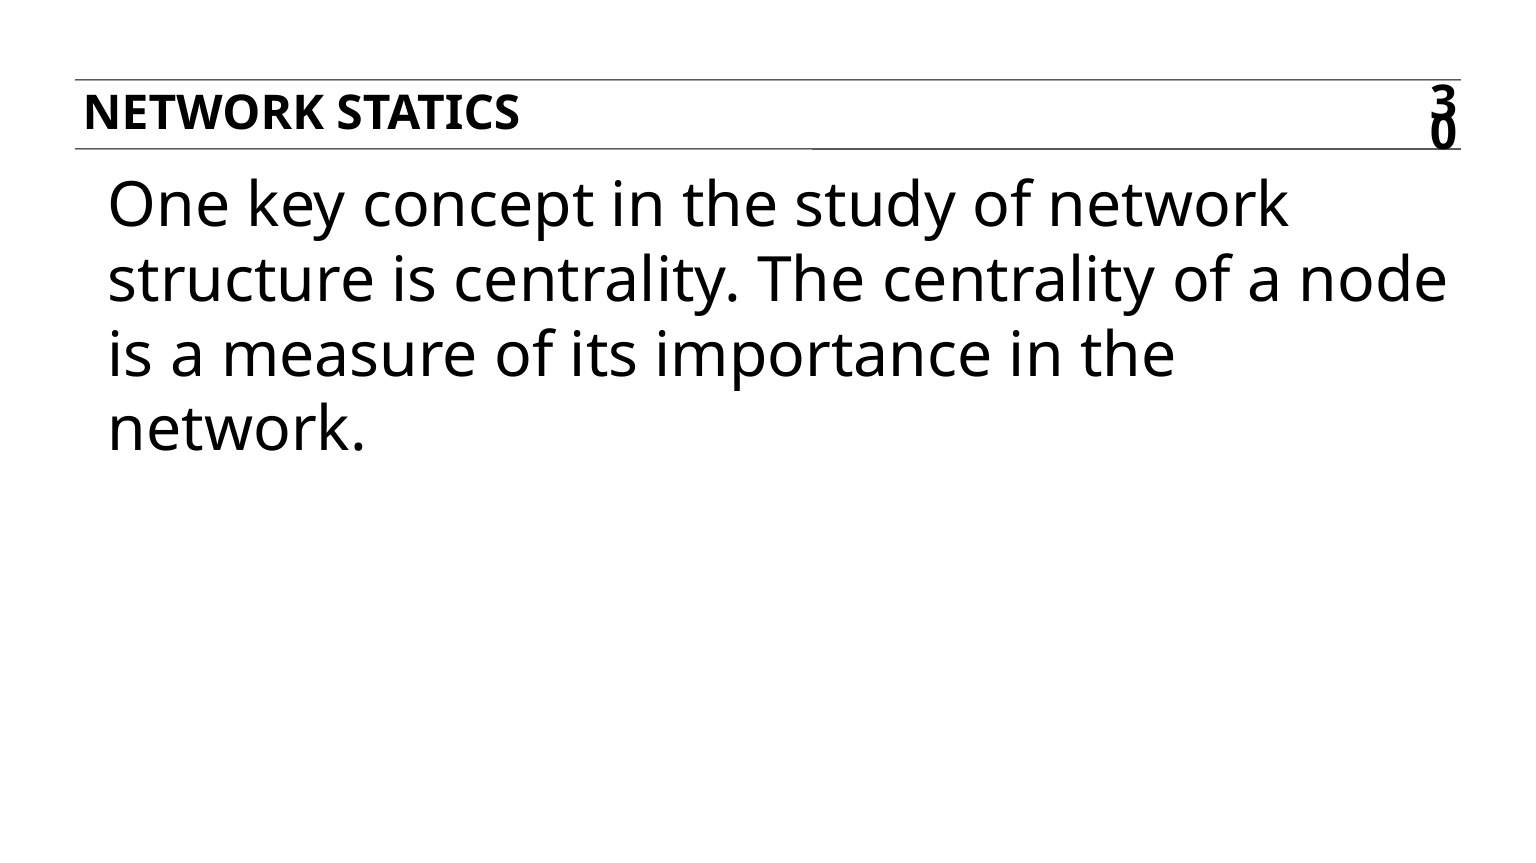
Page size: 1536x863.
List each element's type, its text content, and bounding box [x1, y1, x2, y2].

slide_number 30 [1419, 86, 1461, 138]
text_box One key concept in the study of network structure is centrality. The centrality of a node is a measure of its importance in the network. [92, 156, 1468, 471]
list Network statics [67, 81, 1118, 132]
